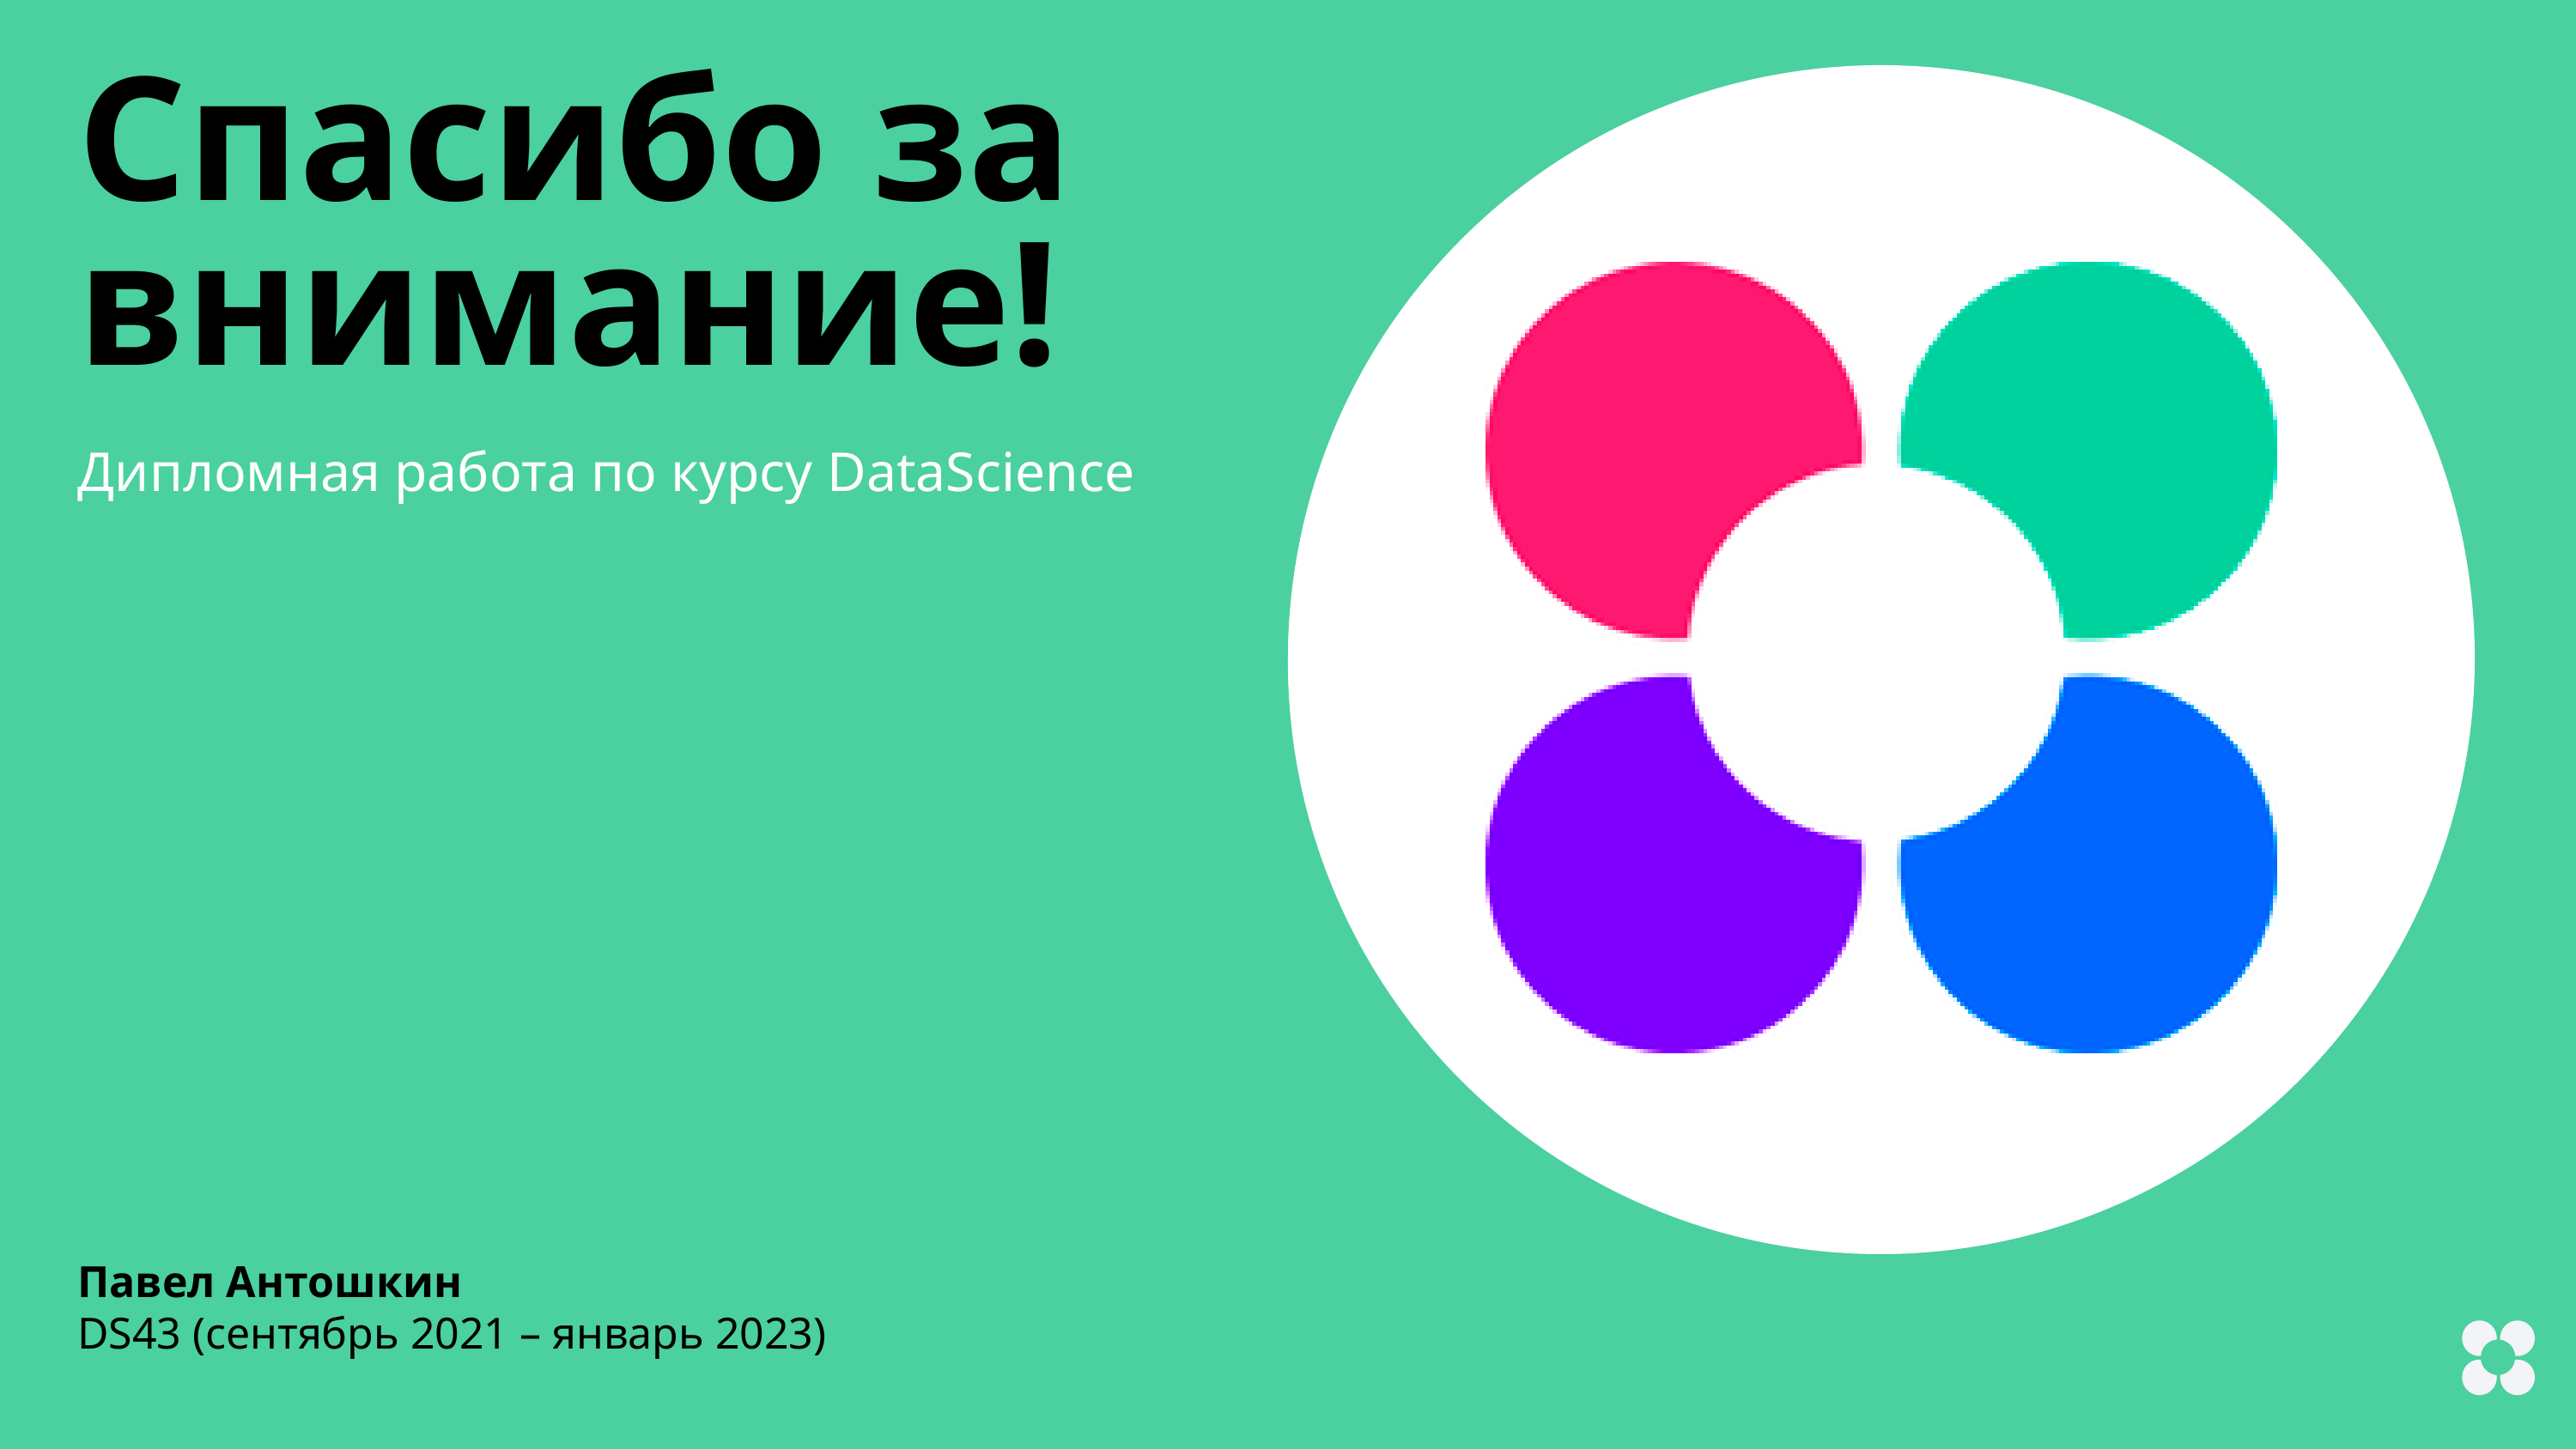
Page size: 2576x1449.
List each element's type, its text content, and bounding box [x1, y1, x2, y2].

picture [1287, 64, 2476, 1252]
text_box Павел Антошкин DS43 (сентябрь 2021 – январь 2023) [77, 1218, 884, 1358]
text_box Спасибо за внимание! Дипломная работа по курсу DataScience [77, 69, 1283, 870]
